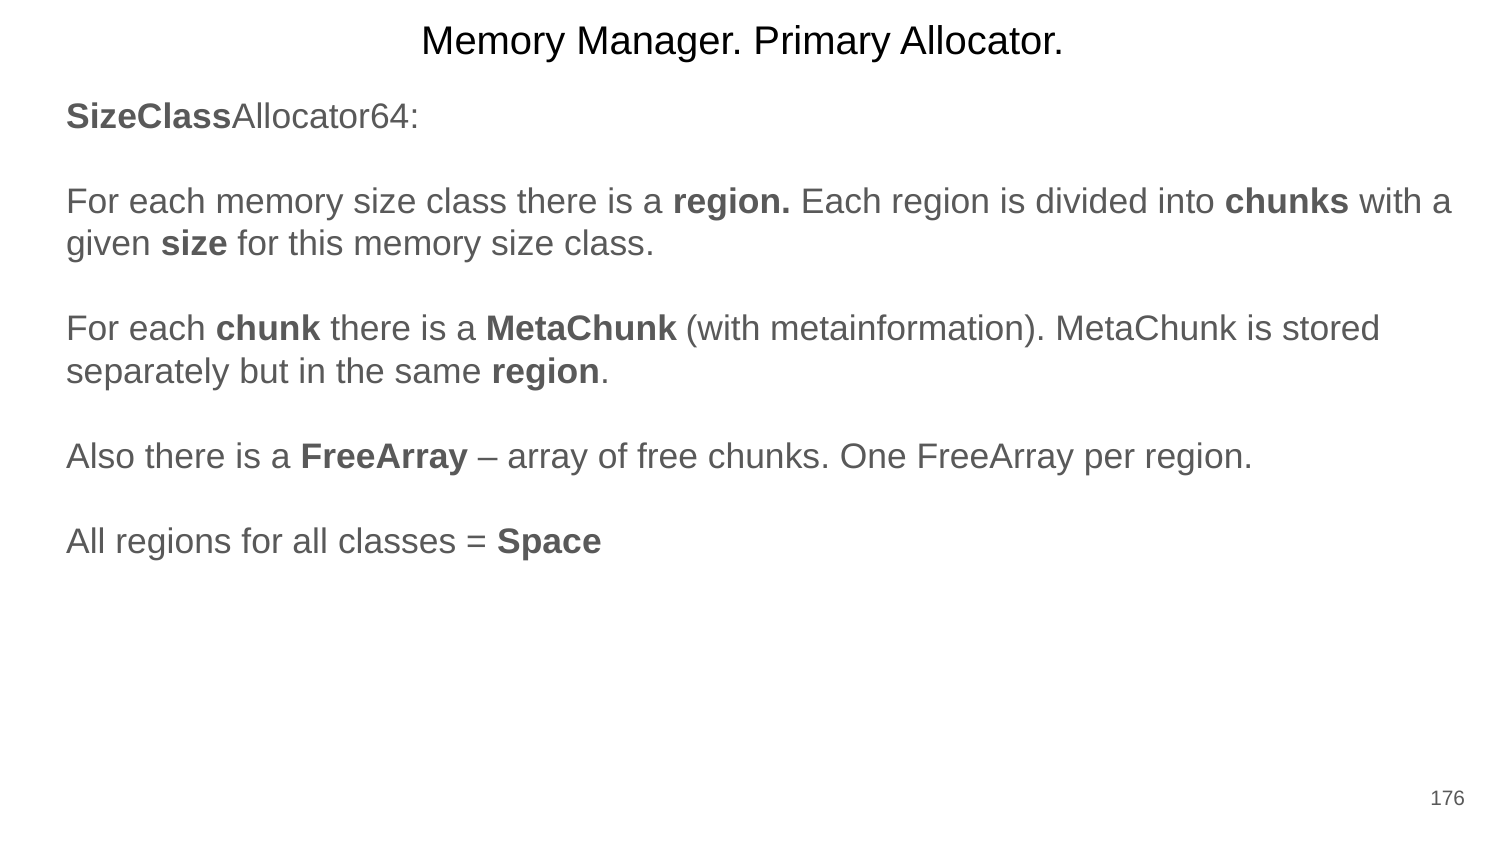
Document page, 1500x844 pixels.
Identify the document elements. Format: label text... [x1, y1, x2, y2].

slide_number 176 [1389, 764, 1480, 830]
text_box SizeClassAllocator64: For each memory size class there is a region. Each region is divided into chunks with a given size for this memory size class. For each chunk there is a MetaChunk (with metainformation). MetaChunk is stored separately but in the same region. Also there is a FreeArray – array of free chunks. One FreeArray per region. All regions for all classes = Space [51, 77, 1480, 812]
text_box Memory Manager. Primary Allocator. [44, 0, 1443, 78]
